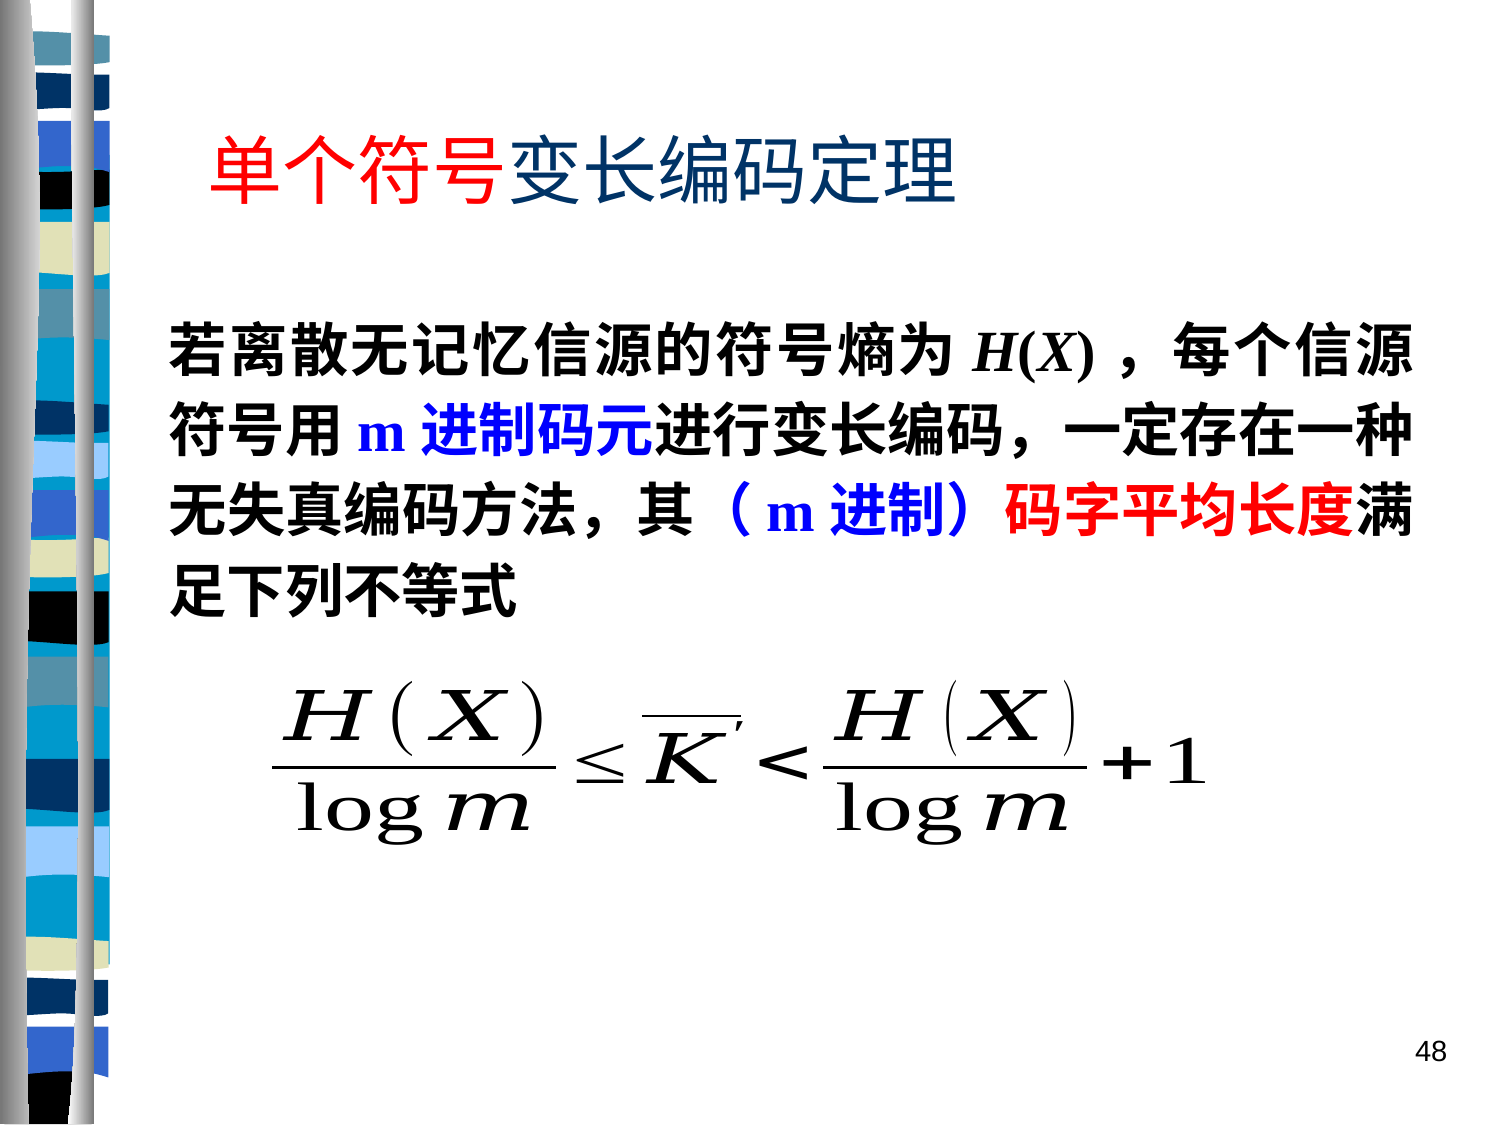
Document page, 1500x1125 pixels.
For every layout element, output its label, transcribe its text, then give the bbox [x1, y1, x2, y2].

title 单个符号变长编码定理 [192, 75, 1468, 263]
slide_number 48 [1149, 1024, 1463, 1101]
